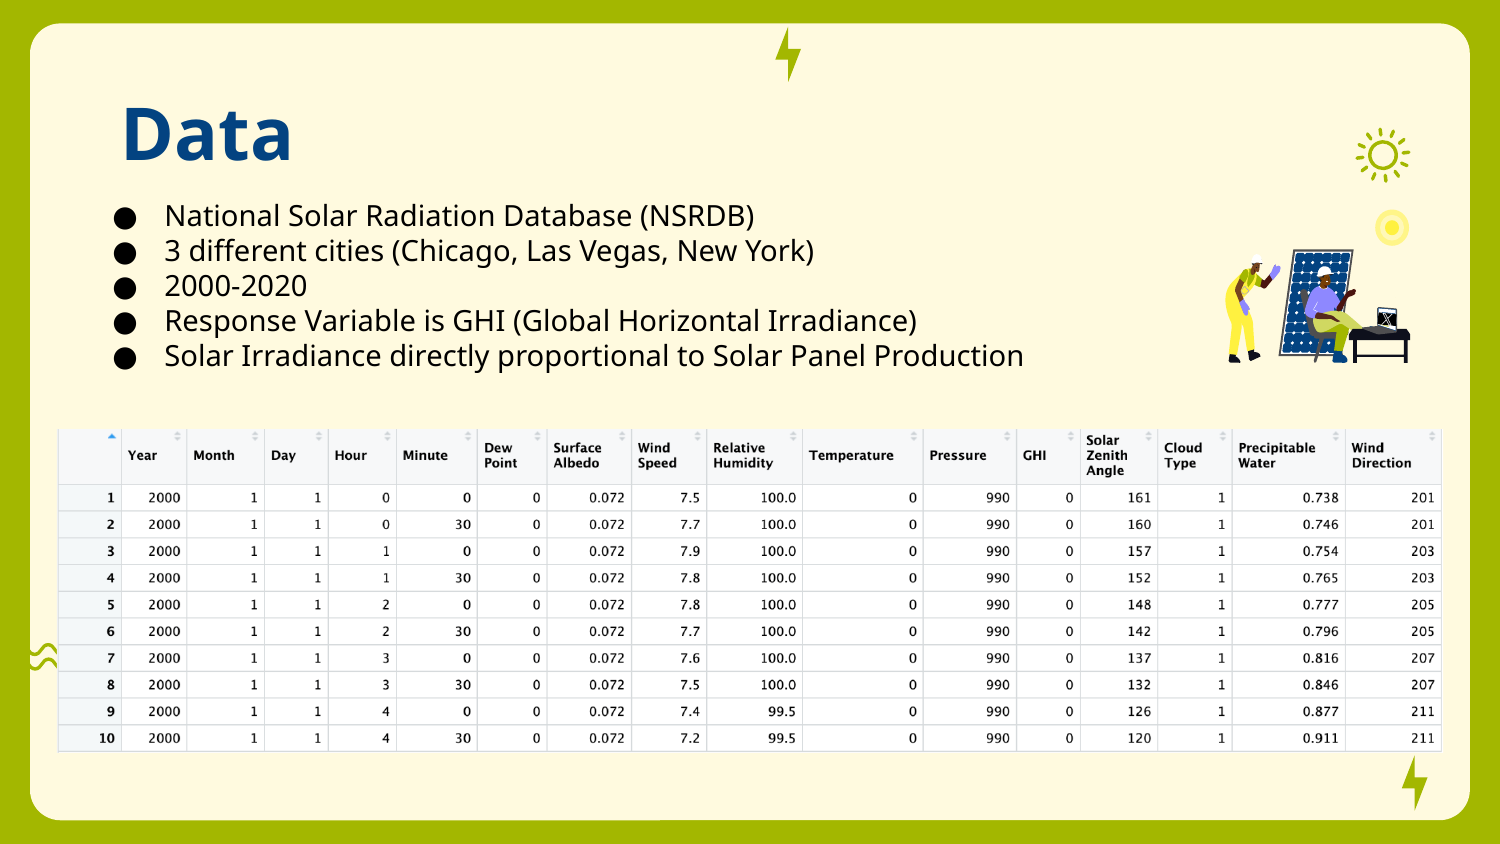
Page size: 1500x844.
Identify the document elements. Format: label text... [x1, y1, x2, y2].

text_box [1378, 127, 1383, 137]
text_box [1368, 140, 1398, 171]
text_box [1398, 137, 1406, 145]
text_box National Solar Radiation Database (NSRDB) 3 different cities (Chicago, Las Vegas, New York) 2000-2020 Response Variable is GHI (Global Horizontal Irradiance) Solar Irradiance directly proportional to Solar Panel Production [74, 182, 1382, 390]
text_box [1401, 150, 1411, 155]
text_box [1383, 173, 1388, 183]
text_box [1371, 172, 1377, 181]
text_box [1366, 132, 1373, 141]
text_box [1355, 155, 1365, 160]
text_box [1389, 129, 1395, 139]
title Data [105, 72, 1370, 167]
text_box [1400, 161, 1409, 168]
text_box [1393, 169, 1400, 178]
text_box [1357, 143, 1366, 149]
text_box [1217, 209, 1411, 364]
text_box [1360, 165, 1369, 173]
picture [56, 428, 1444, 753]
